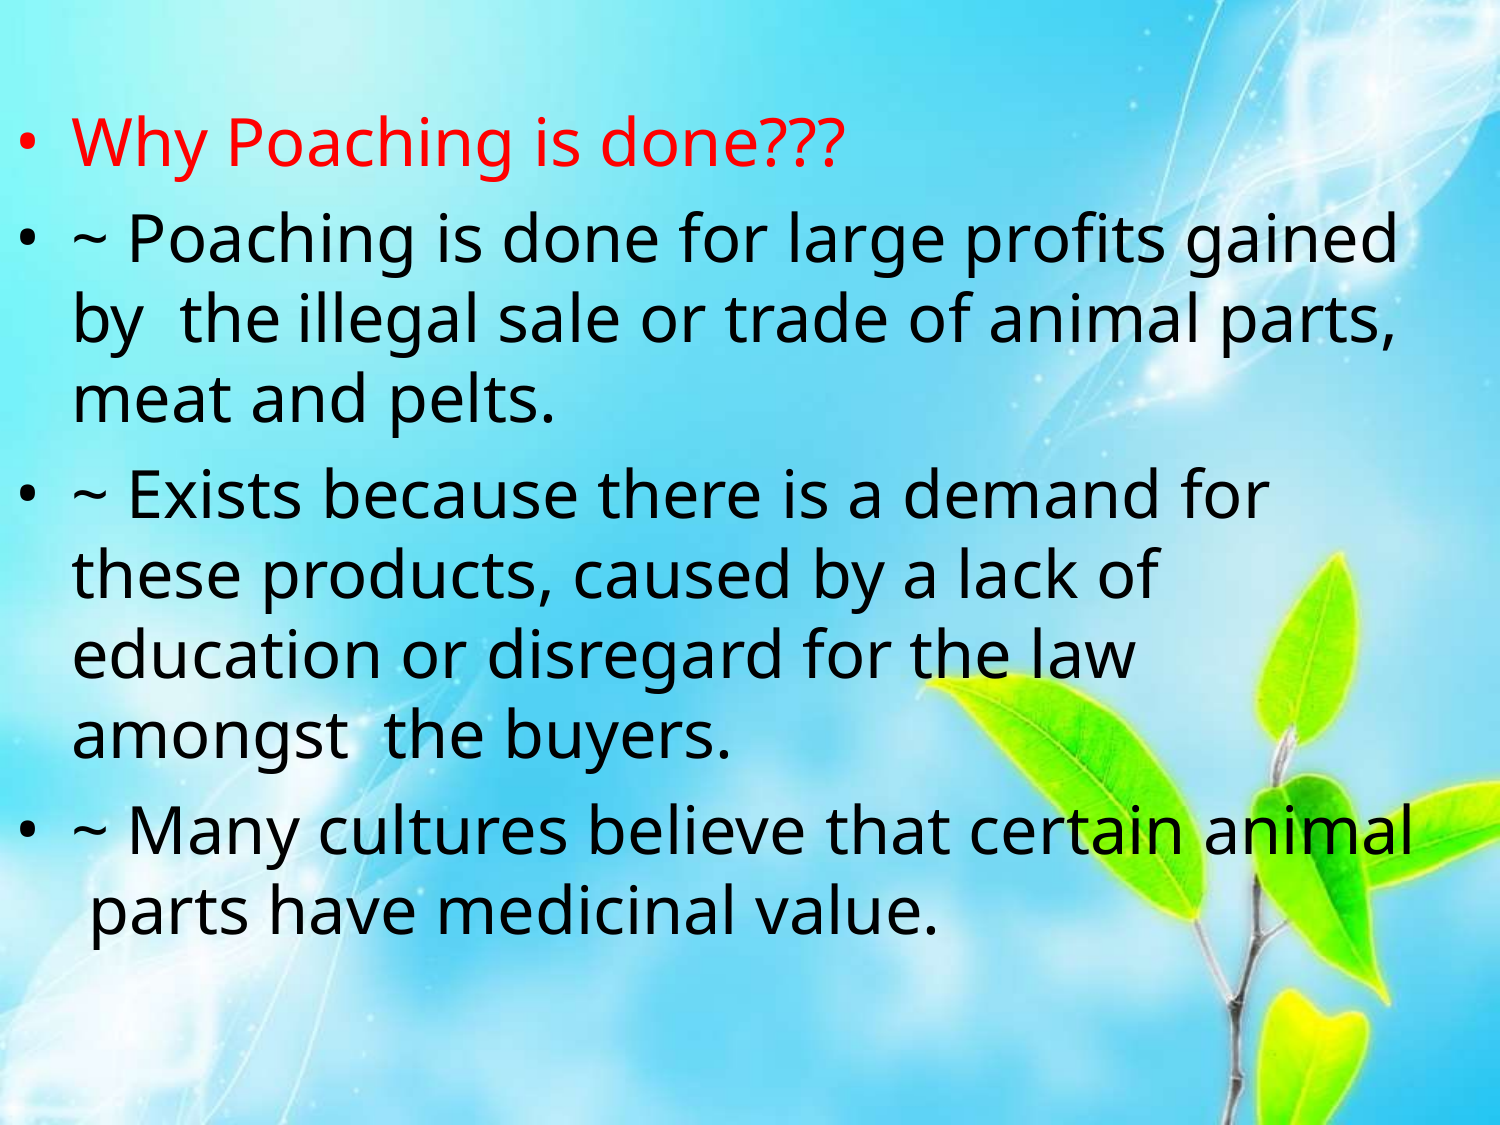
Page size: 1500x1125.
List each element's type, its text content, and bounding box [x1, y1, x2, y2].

text_box Why Poaching is done??? ~ Poaching is done for large profits gained by the illegal sale or trade of animal parts, meat and pelts. ~ Exists because there is a demand for these products, caused by a lack of education or disregard for the law amongst the buyers. ~ Many cultures believe that certain animal parts have medicinal value. [12, 82, 1487, 948]
picture [0, 0, 1500, 1125]
